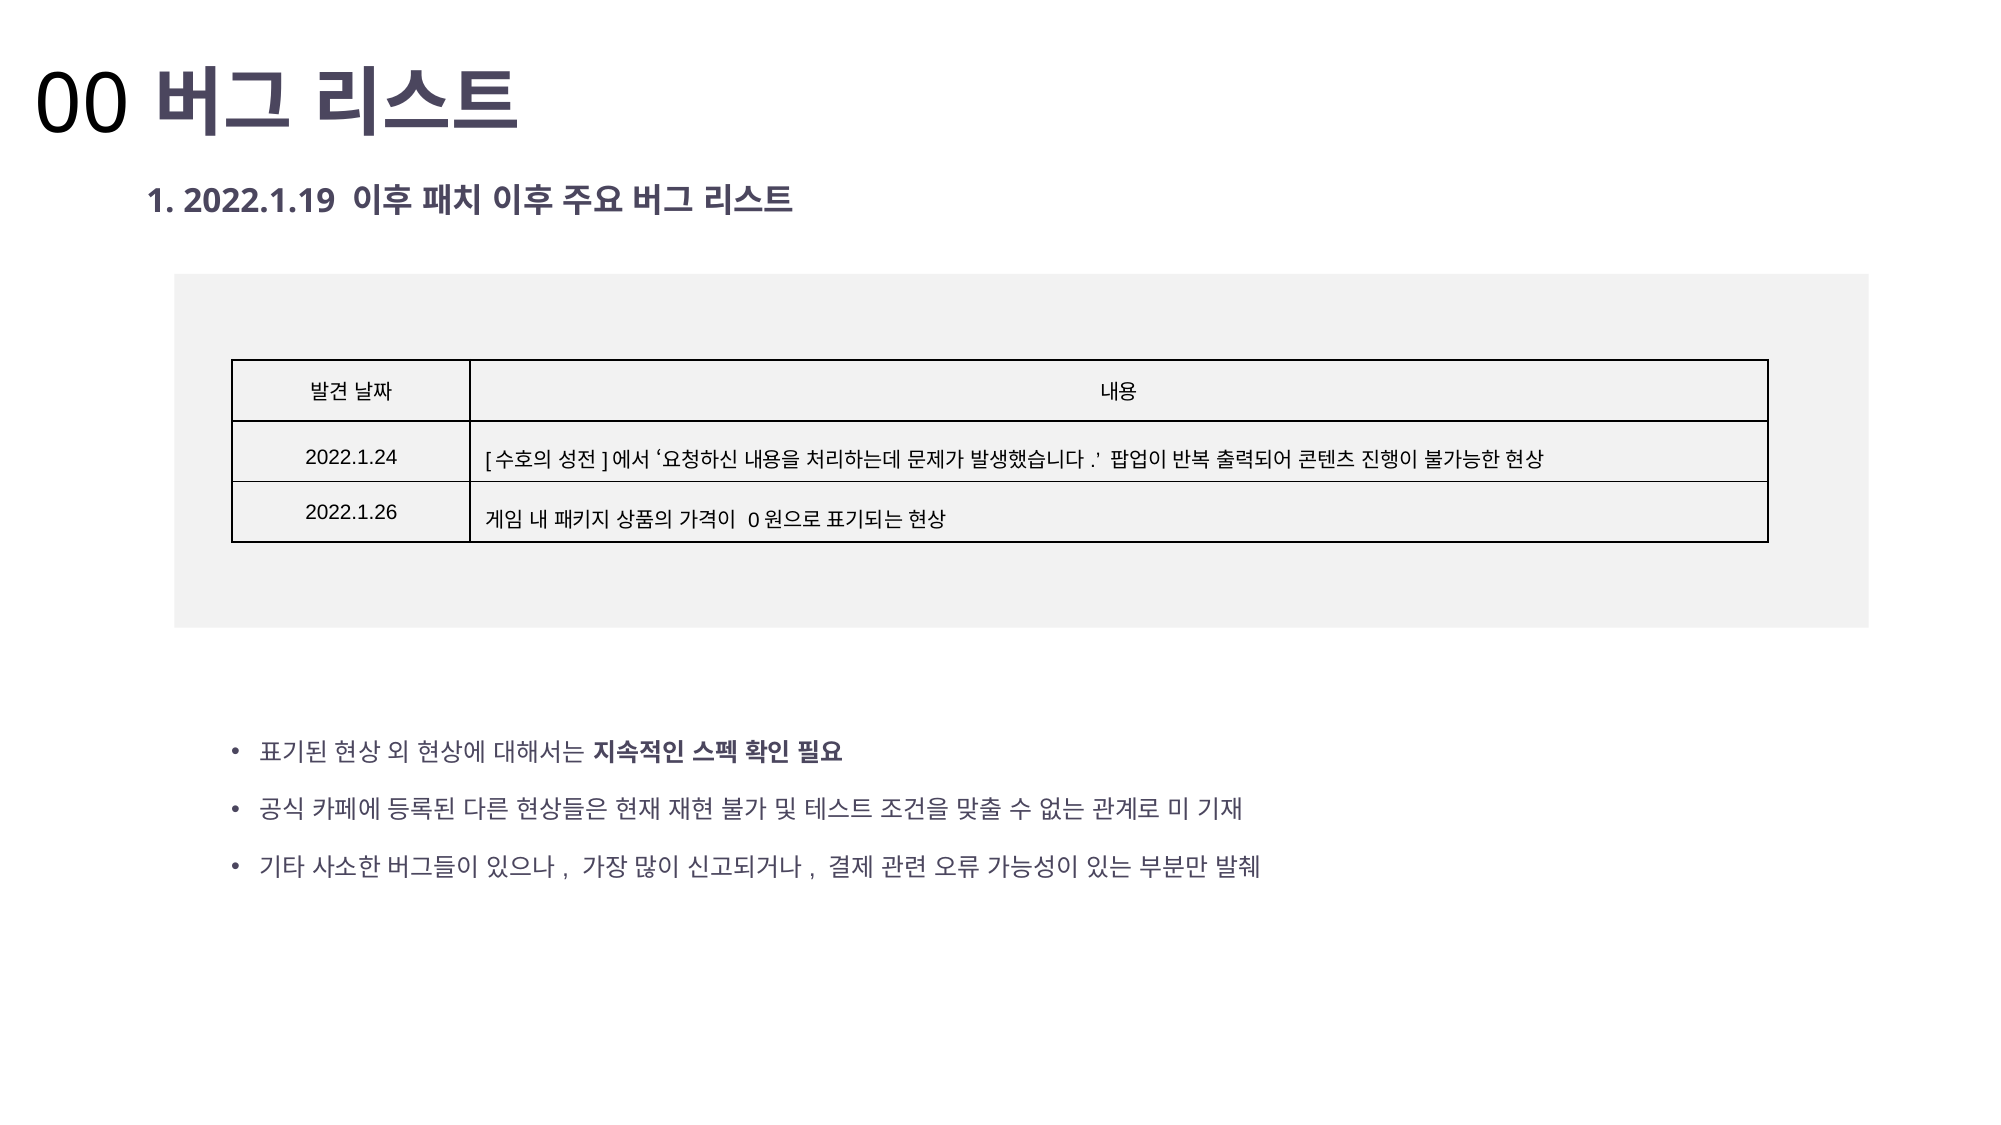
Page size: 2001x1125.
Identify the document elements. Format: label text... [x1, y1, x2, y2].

table_cell 2022.1.24 [233, 422, 469, 481]
table_header 내용 [471, 361, 1767, 420]
text_box 00 [19, 41, 145, 157]
table_cell [수호의 성전]에서 ‘요청하신 내용을 처리하는데 문제가 발생했습니다.’ 팝업이 반복 출력되어 콘텐츠 진행이 불가능한 현상 [471, 422, 1767, 481]
text_box 버그 리스트 [139, 46, 902, 152]
text_box 1. 2022.1.19 이후 패치 이후 주요 버그 리스트 [131, 172, 933, 227]
table_cell 게임 내 패키지 상품의 가격이 0원으로 표기되는 현상 [471, 482, 1767, 541]
table_header 발견 날짜 [233, 361, 469, 420]
table_cell 2022.1.26 [233, 482, 469, 541]
text_box [173, 273, 1870, 629]
text_box 표기된 현상 외 현상에 대해서는 지속적인 스펙 확인 필요 공식 카페에 등록된 다른 현상들은 현재 재현 불가 및 테스트 조건을 맞출 수 없는 관계로 미 기재 기타 사소한 버그들이 있으나, 가장 많이 신고되거나, 결제 관련 오류 가능성이 있는 부분만 발췌 [216, 713, 1752, 889]
